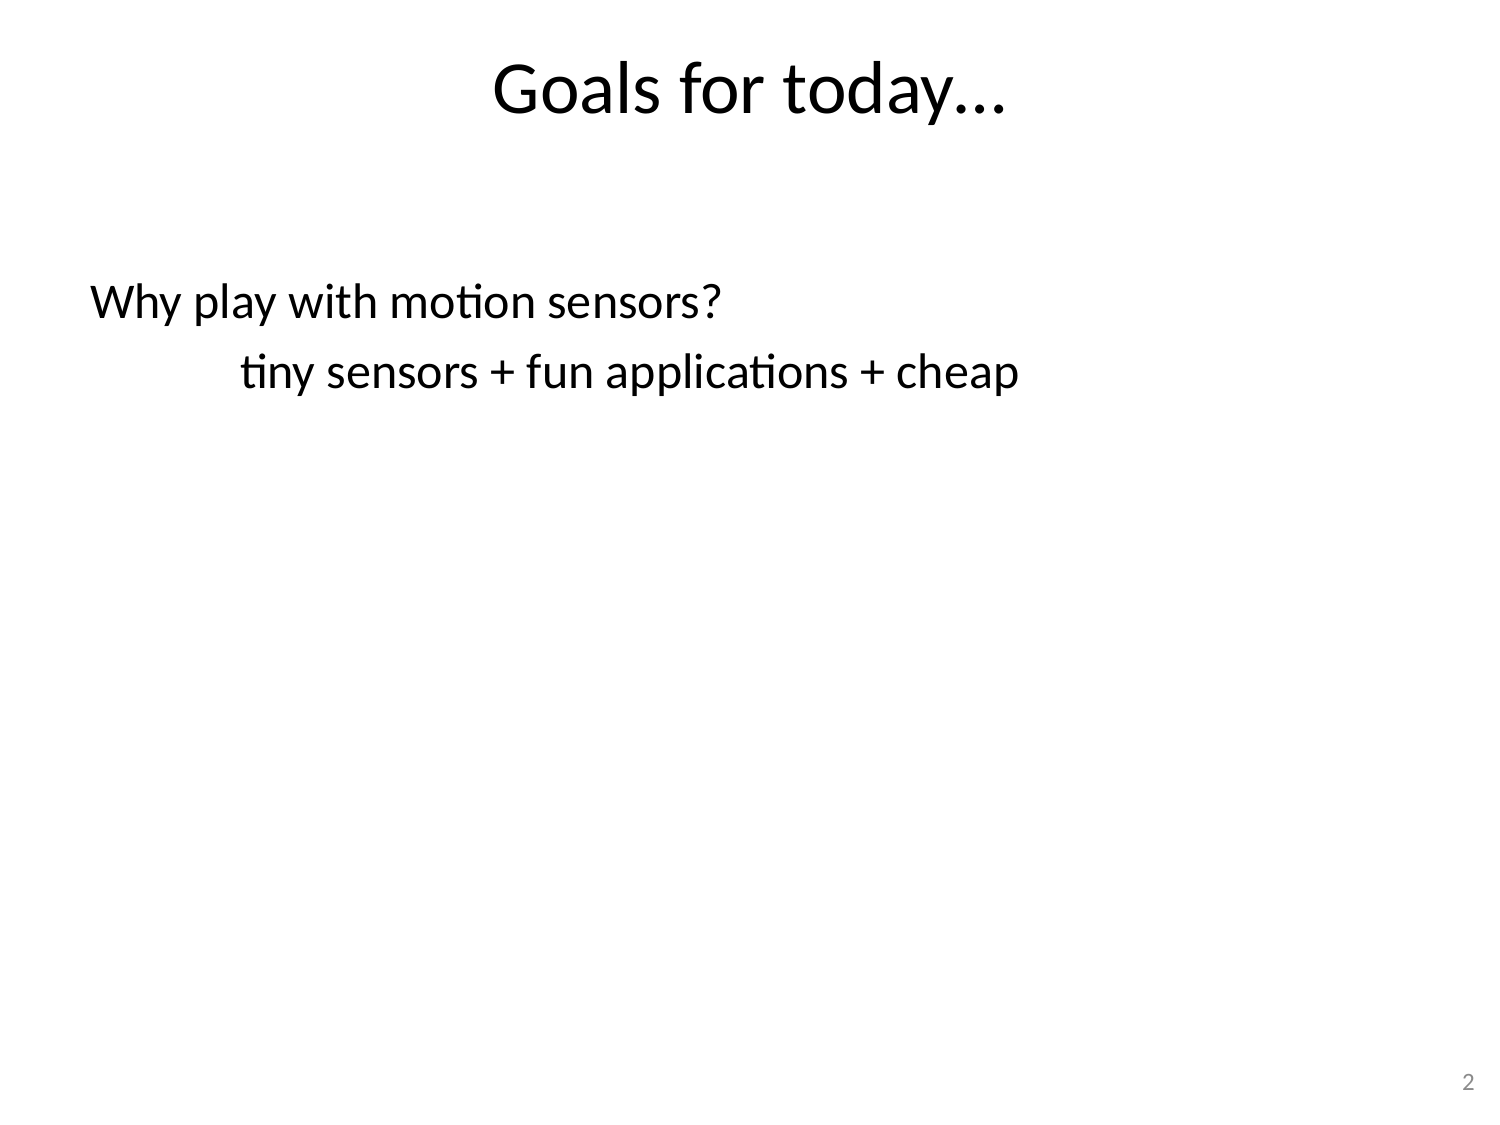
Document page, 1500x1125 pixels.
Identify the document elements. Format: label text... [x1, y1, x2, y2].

title Goals for today… [75, 30, 1425, 161]
slide_number 1 [1139, 1050, 1490, 1111]
list Why play with motion sensors? tiny sensors + fun applications + cheap [75, 261, 1400, 1004]
